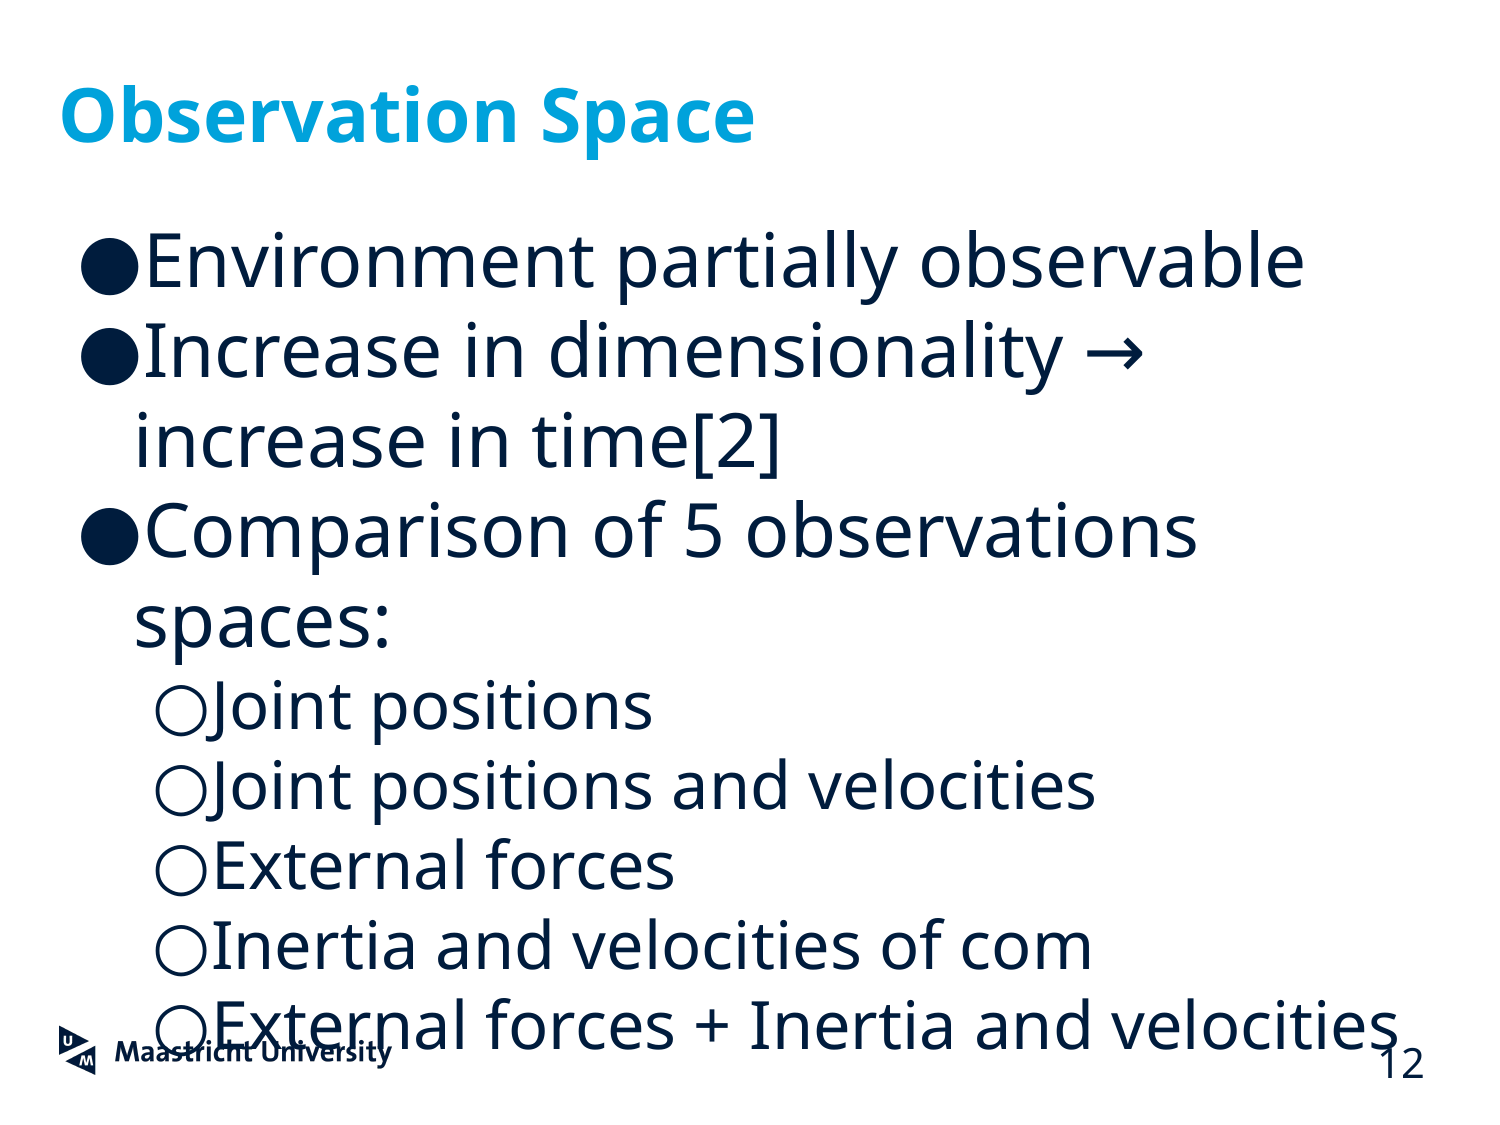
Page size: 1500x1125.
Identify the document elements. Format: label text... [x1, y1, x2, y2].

picture [159, 1012, 203, 1053]
picture [59, 1012, 405, 1096]
list Environment partially observable Increase in dimensionality → increase in time[2] Comparison of 5 observations spaces: Joint positions Joint positions and velocities External forces Inertia and velocities of com External forces + Inertia and velocities [59, 212, 1425, 1012]
title Observation Space [59, 67, 1425, 192]
slide_number ‹#› [1364, 1036, 1425, 1097]
